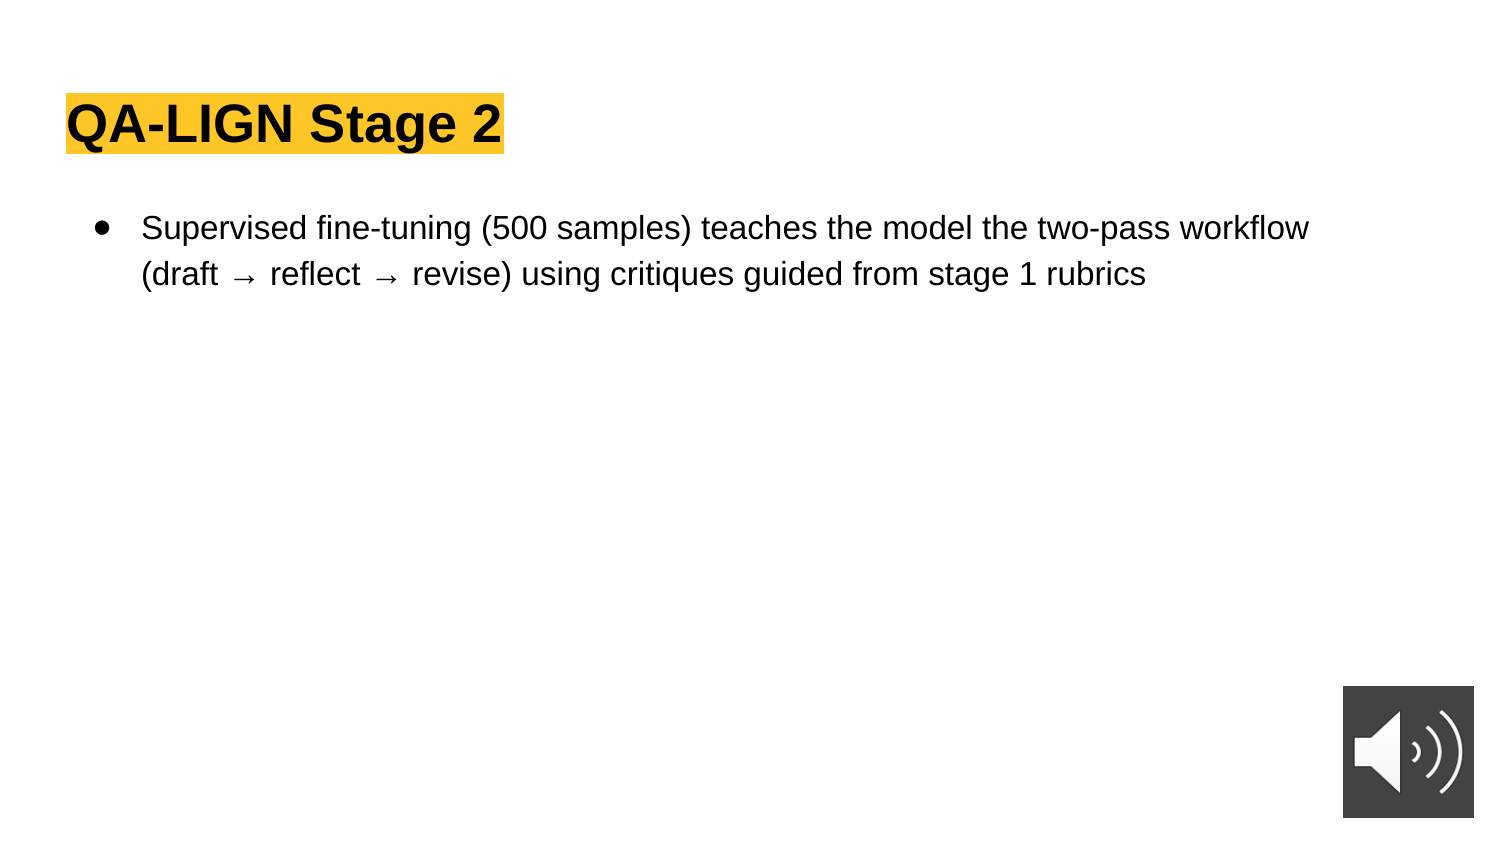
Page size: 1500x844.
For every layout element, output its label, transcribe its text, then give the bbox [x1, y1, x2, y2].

list Supervised fine-tuning (500 samples) teaches the model the two-pass workflow (draft → reflect → revise) using critiques guided from stage 1 rubrics [51, 185, 1369, 711]
title QA-LIGN Stage 2 [51, 72, 1449, 167]
picture [1341, 685, 1476, 819]
